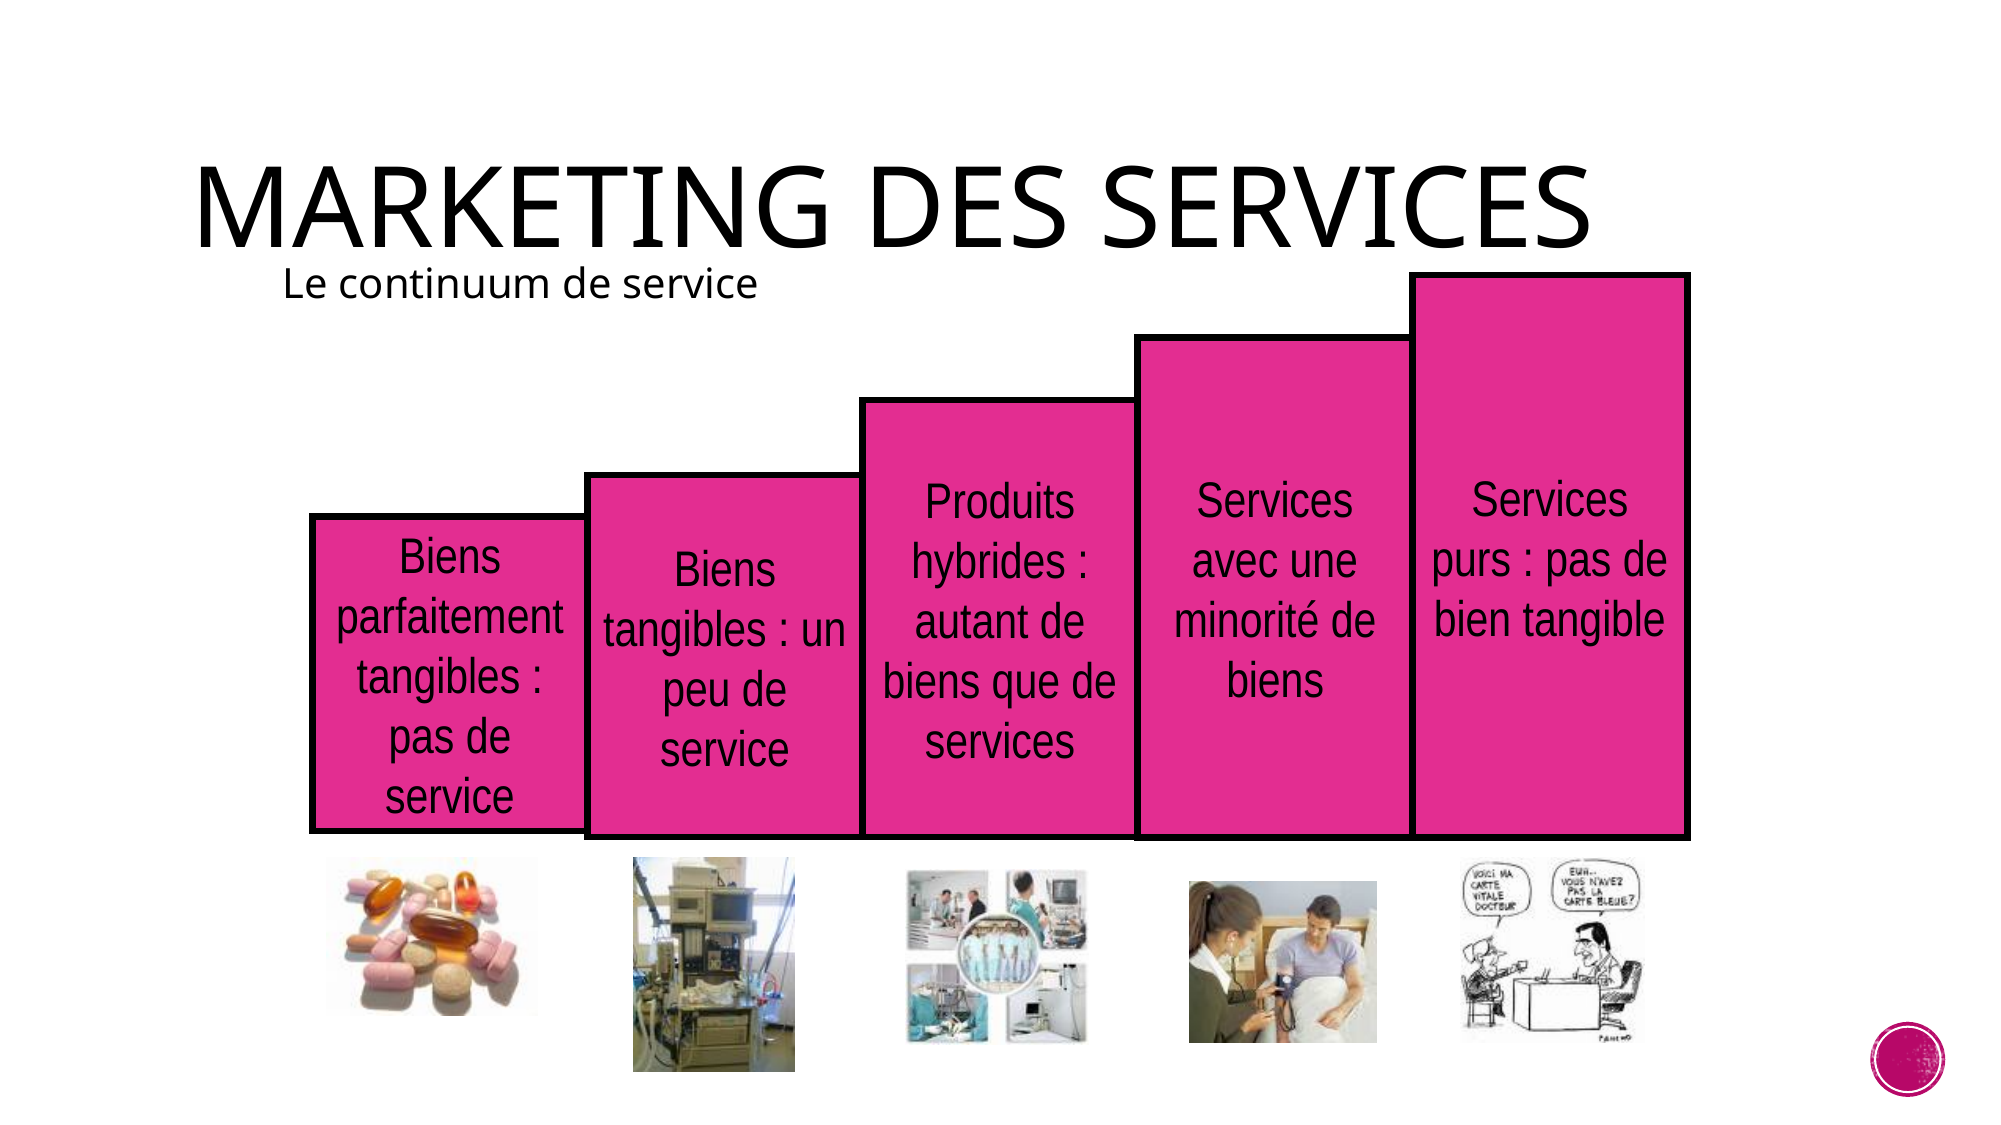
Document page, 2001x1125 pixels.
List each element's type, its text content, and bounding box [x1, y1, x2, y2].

title Marketing des services [175, 79, 1826, 344]
picture [905, 869, 1089, 1045]
text_box Services purs : pas de bien tangible [1412, 275, 1688, 838]
text_box Produits hybrides : autant de biens que de services [862, 399, 1137, 838]
picture [1189, 881, 1377, 1043]
picture [1460, 857, 1645, 1043]
text_box Biens tangibles : un peu de service [587, 474, 862, 838]
text_box Services avec une minorité de biens [1137, 337, 1412, 838]
picture [326, 857, 538, 1016]
picture [633, 857, 795, 1072]
text_box Biens parfaitement tangibles : pas de service [312, 516, 587, 832]
list Le continuum de service [267, 255, 1071, 362]
